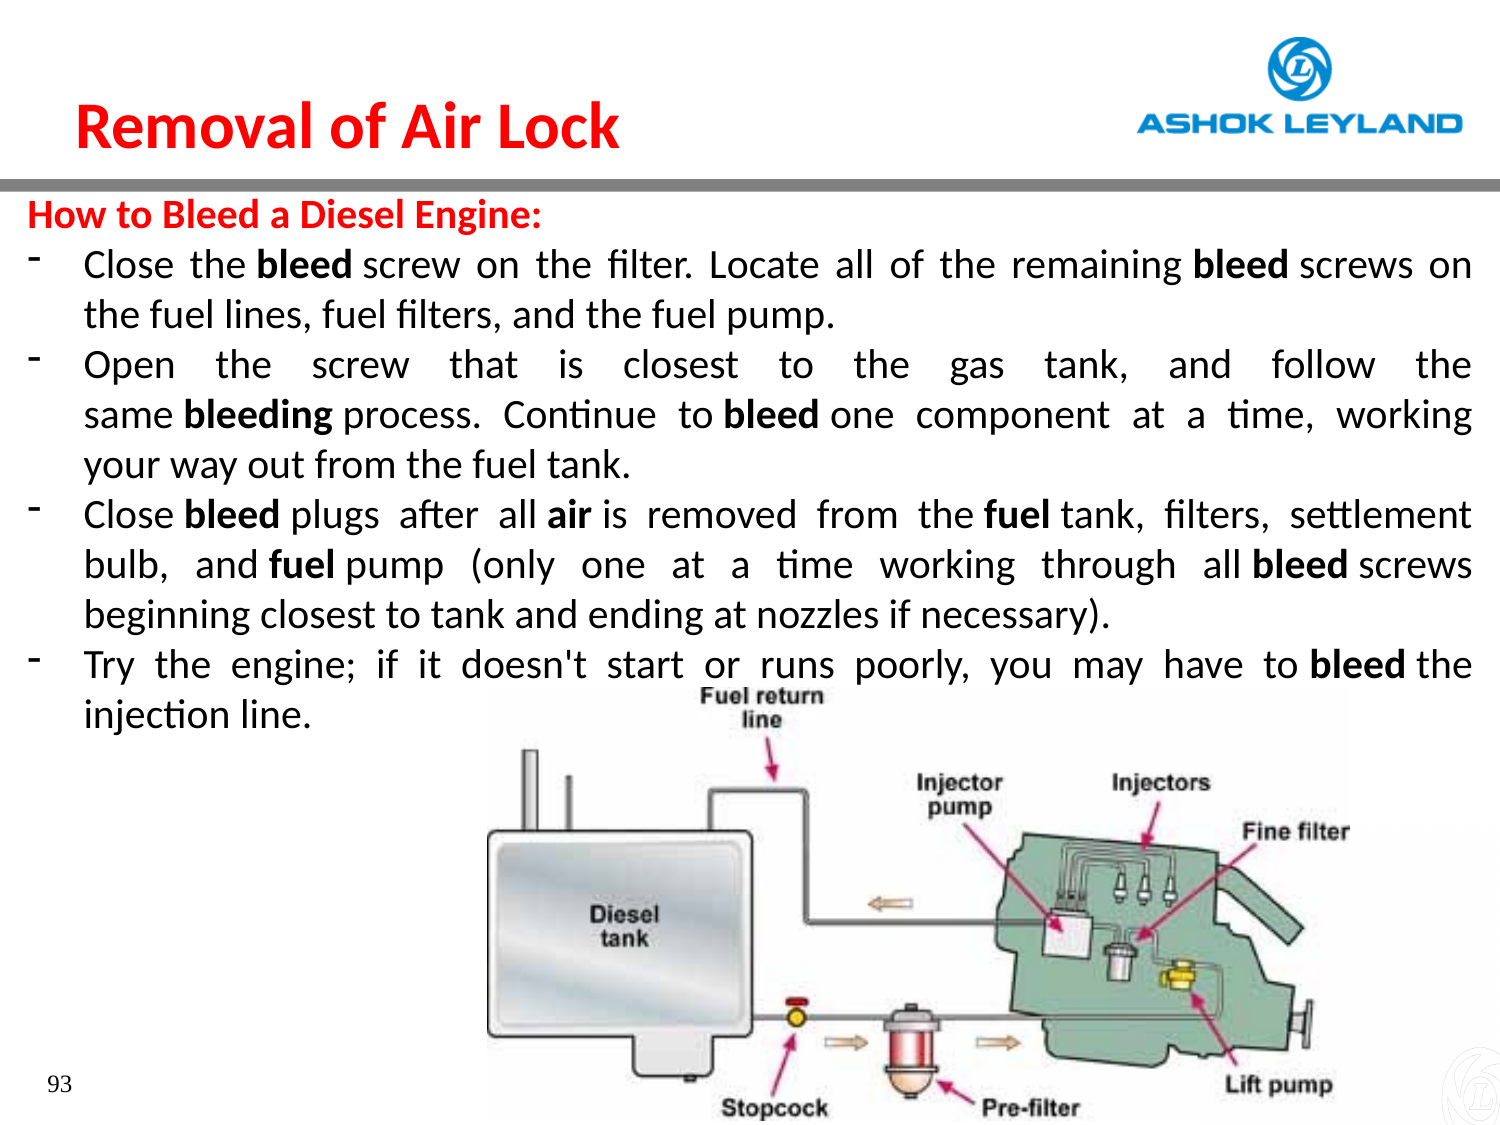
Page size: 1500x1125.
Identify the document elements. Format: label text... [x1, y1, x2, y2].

picture [487, 687, 1500, 1125]
text_box Removal of Air Lock [60, 74, 748, 170]
picture [1137, 37, 1463, 134]
text_box How to Bleed a Diesel Engine: Close the bleed screw on the filter. Locate all of the remaining bleed screws on the fuel lines, fuel filters, and the fuel pump. Open the screw that is closest to the gas tank, and follow the same bleeding process. Continue to bleed one component at a time, working your way out from the fuel tank. Close bleed plugs after all air is removed from the fuel tank, filters, settlement bulb, and fuel pump (only one at a time working through all bleed screws beginning closest to tank and ending at nozzles if necessary). Try the engine; if it doesn't start or runs poorly, you may have to bleed the injection line. [12, 179, 1488, 745]
picture [1303, 72, 1321, 96]
picture [1279, 42, 1298, 66]
picture [1287, 56, 1313, 82]
slide_number 93 [24, 1052, 88, 1113]
picture [1273, 71, 1297, 90]
picture [1303, 48, 1326, 67]
